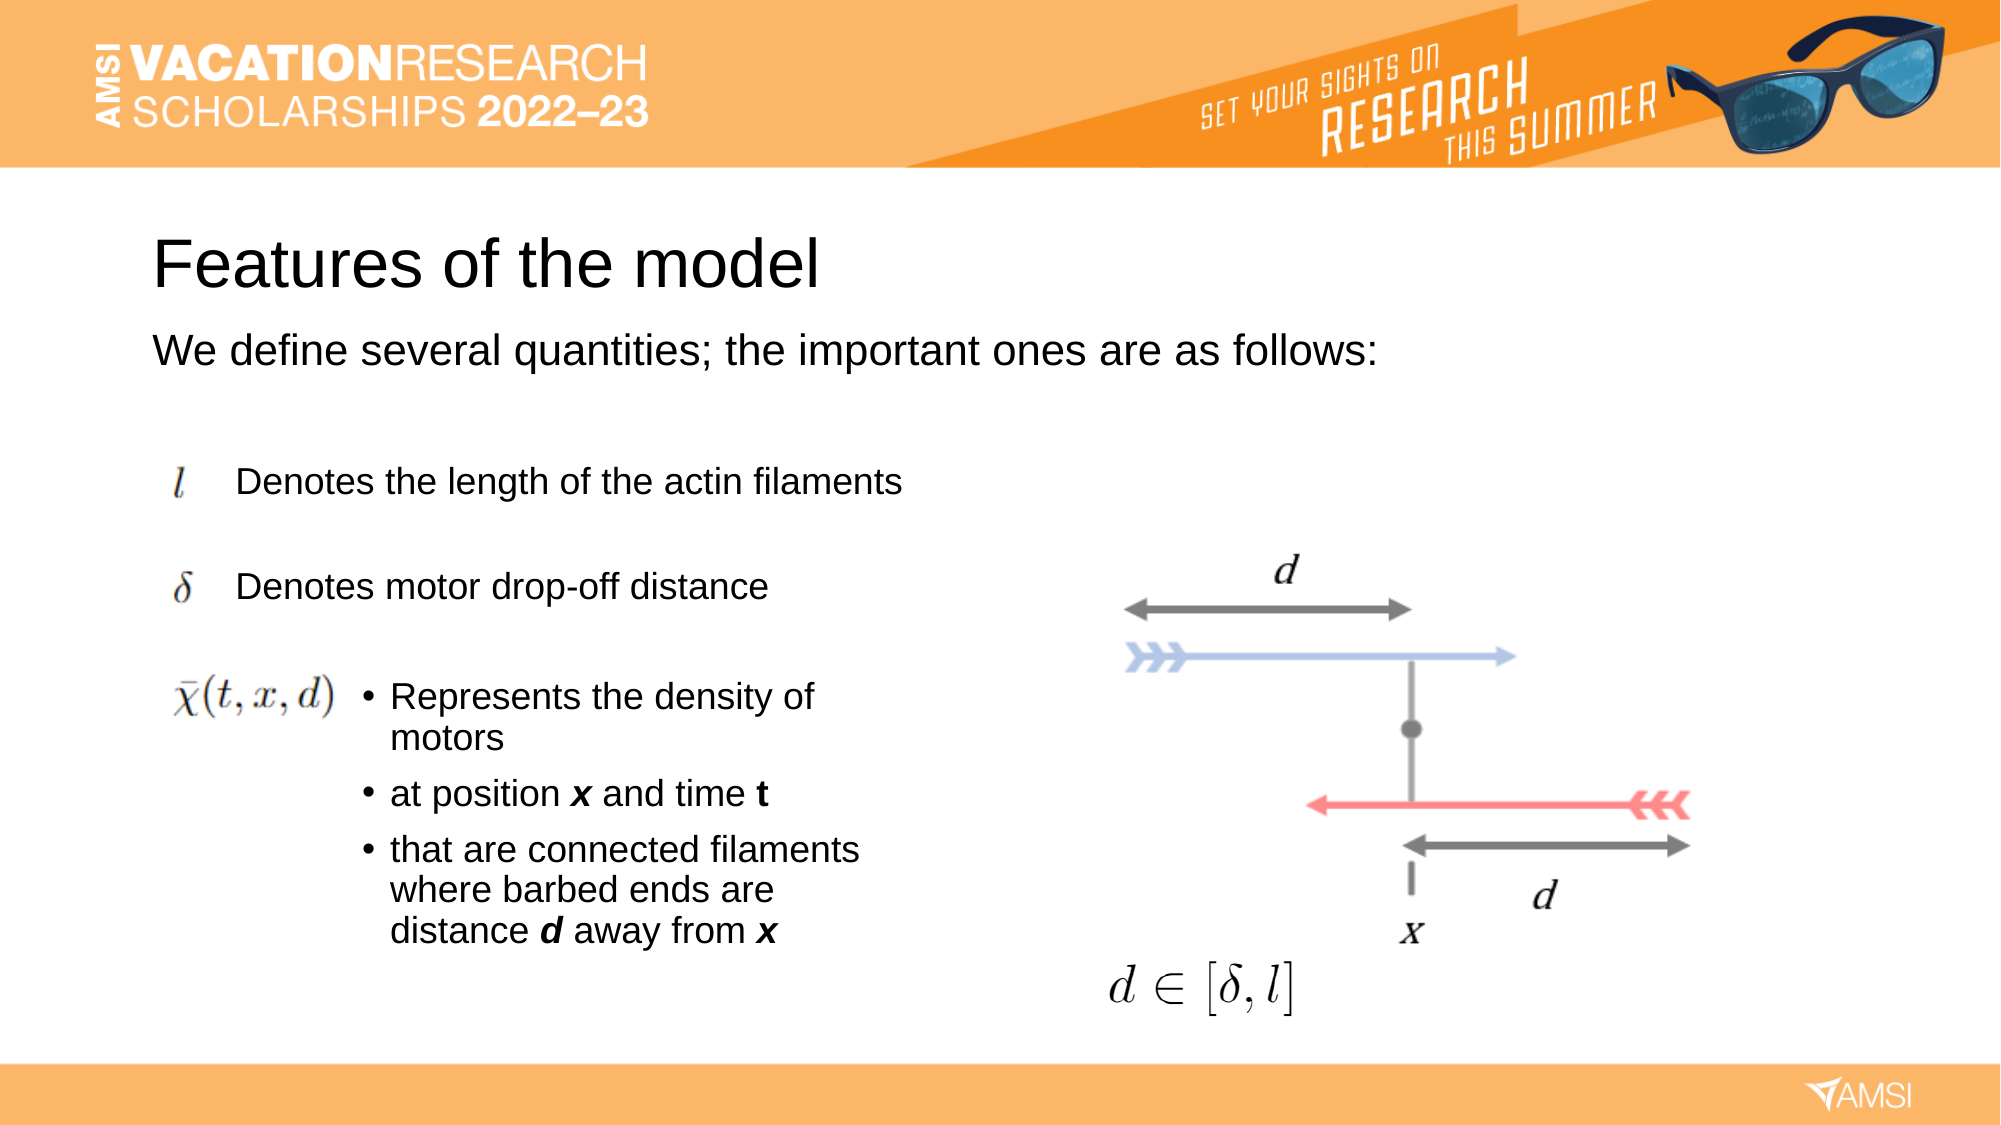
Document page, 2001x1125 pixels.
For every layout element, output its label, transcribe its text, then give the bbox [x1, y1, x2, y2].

text_box Denotes the length of the actin filaments [400, 454, 1526, 529]
picture [0, 0, 2001, 1125]
text_box Represents the density of motors at position x and time t that are connected filaments where barbed ends are distance d away from x [347, 669, 928, 1056]
list We define several quantities; the important ones are as follows: [137, 320, 1443, 395]
text_box Denotes motor drop-off distance [400, 559, 1026, 634]
title Features of the model [137, 193, 1771, 338]
